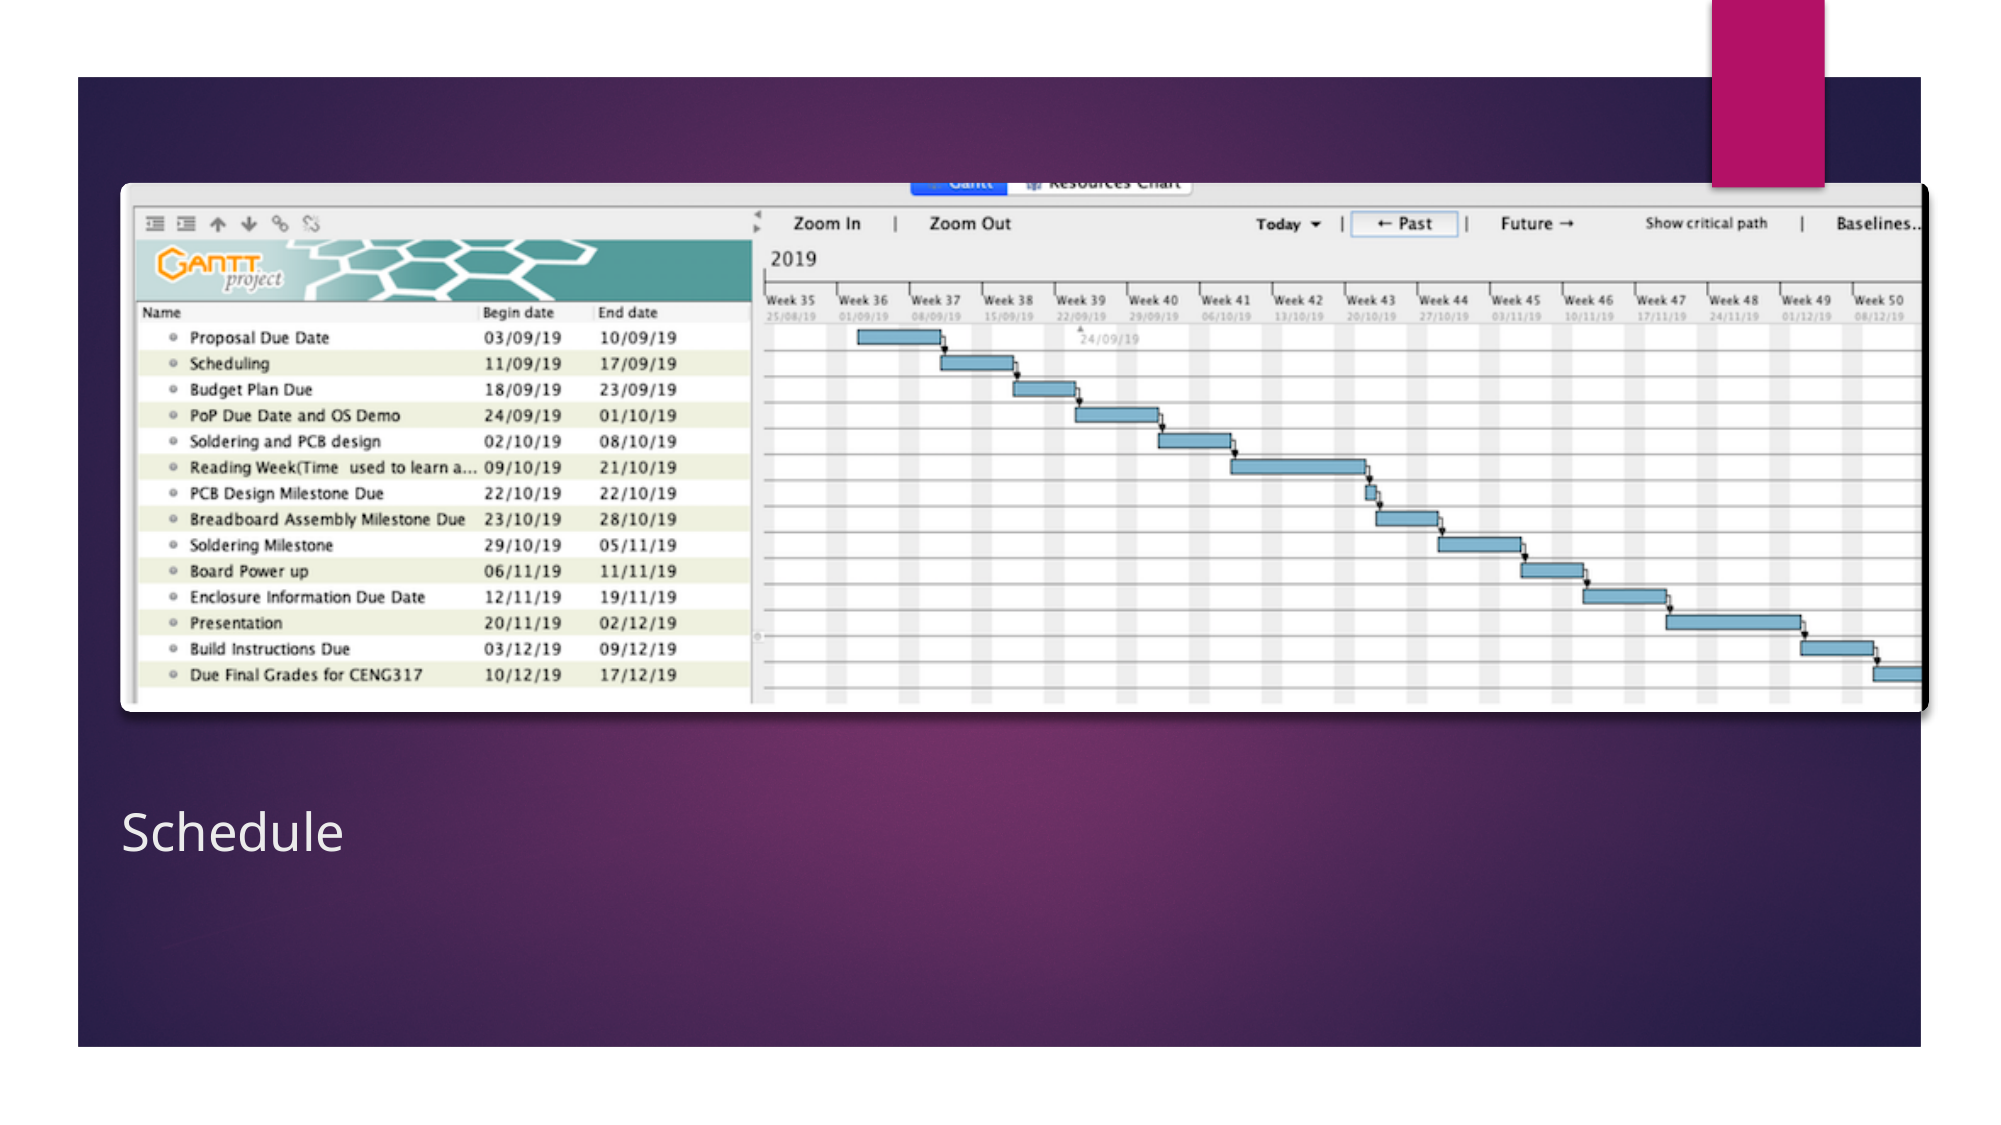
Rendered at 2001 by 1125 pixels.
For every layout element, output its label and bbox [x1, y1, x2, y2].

list [120, 182, 1930, 712]
text_box [0, 0, 2000, 1125]
